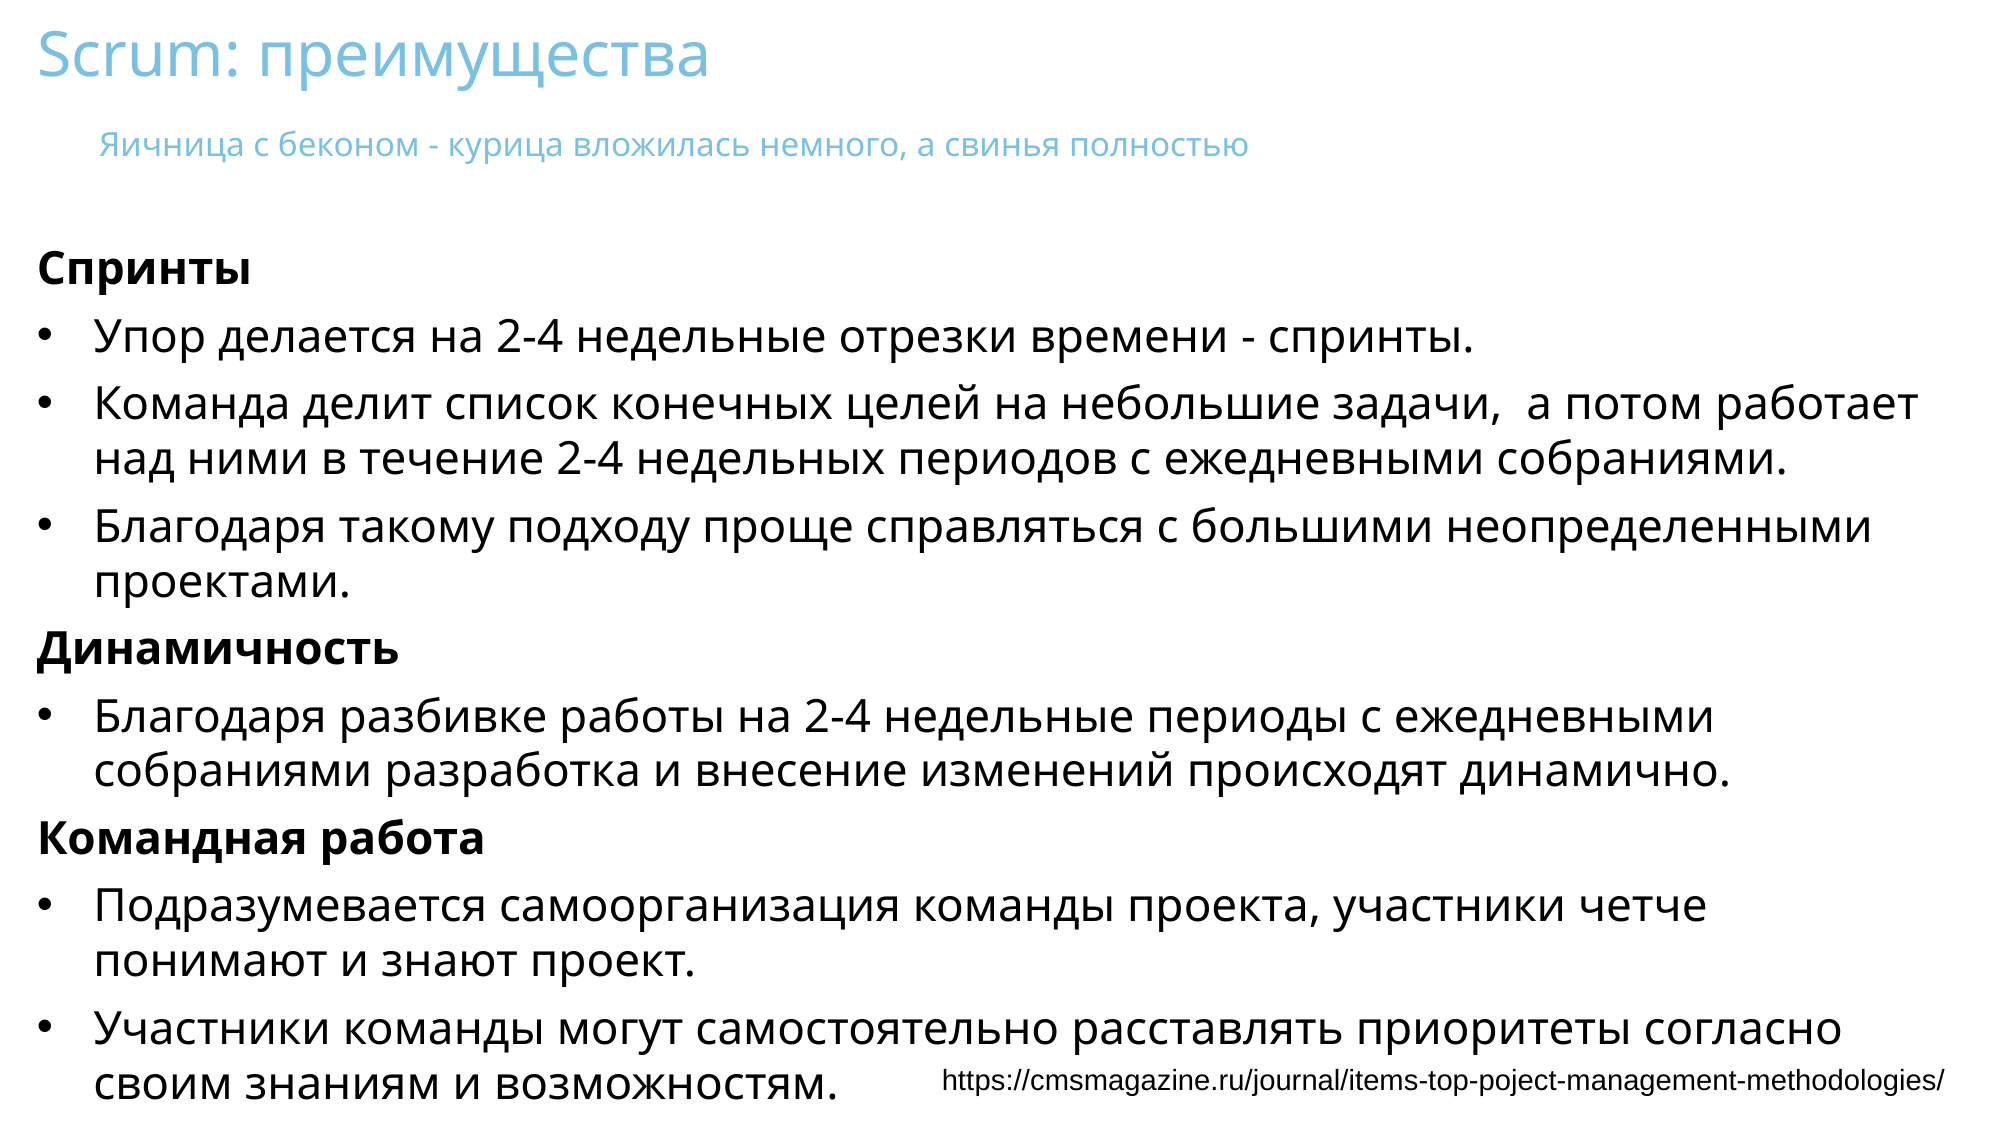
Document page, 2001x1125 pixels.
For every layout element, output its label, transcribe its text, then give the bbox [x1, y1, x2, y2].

title Scrum: преимущества [22, 0, 1748, 112]
text_box Спринты Упор делается на 2-4 недельные отрезки времени - спринты. Команда делит список конечных целей на небольшие задачи, а потом работает над ними в течение 2-4 недельных периодов с ежедневными собраниями. Благодаря такому подходу проще справляться с большими неопределенными проектами. Динамичность Благодаря разбивке работы на 2-4 недельные периоды с ежедневными собраниями разработка и внесение изменений происходят динамично. Командная работа Подразумевается самоорганизация команды проекта, участники четче понимают и знают проект. Участники команды могут самостоятельно расставлять приоритеты согласно своим знаниям и возможностям. [22, 231, 1963, 1116]
text_box https://cmsmagazine.ru/journal/items-top-poject-management-methodologies/ [927, 1054, 2000, 1104]
text_box Яичница с беконом - курица вложилась немного, а свинья полностью [84, 115, 1266, 171]
